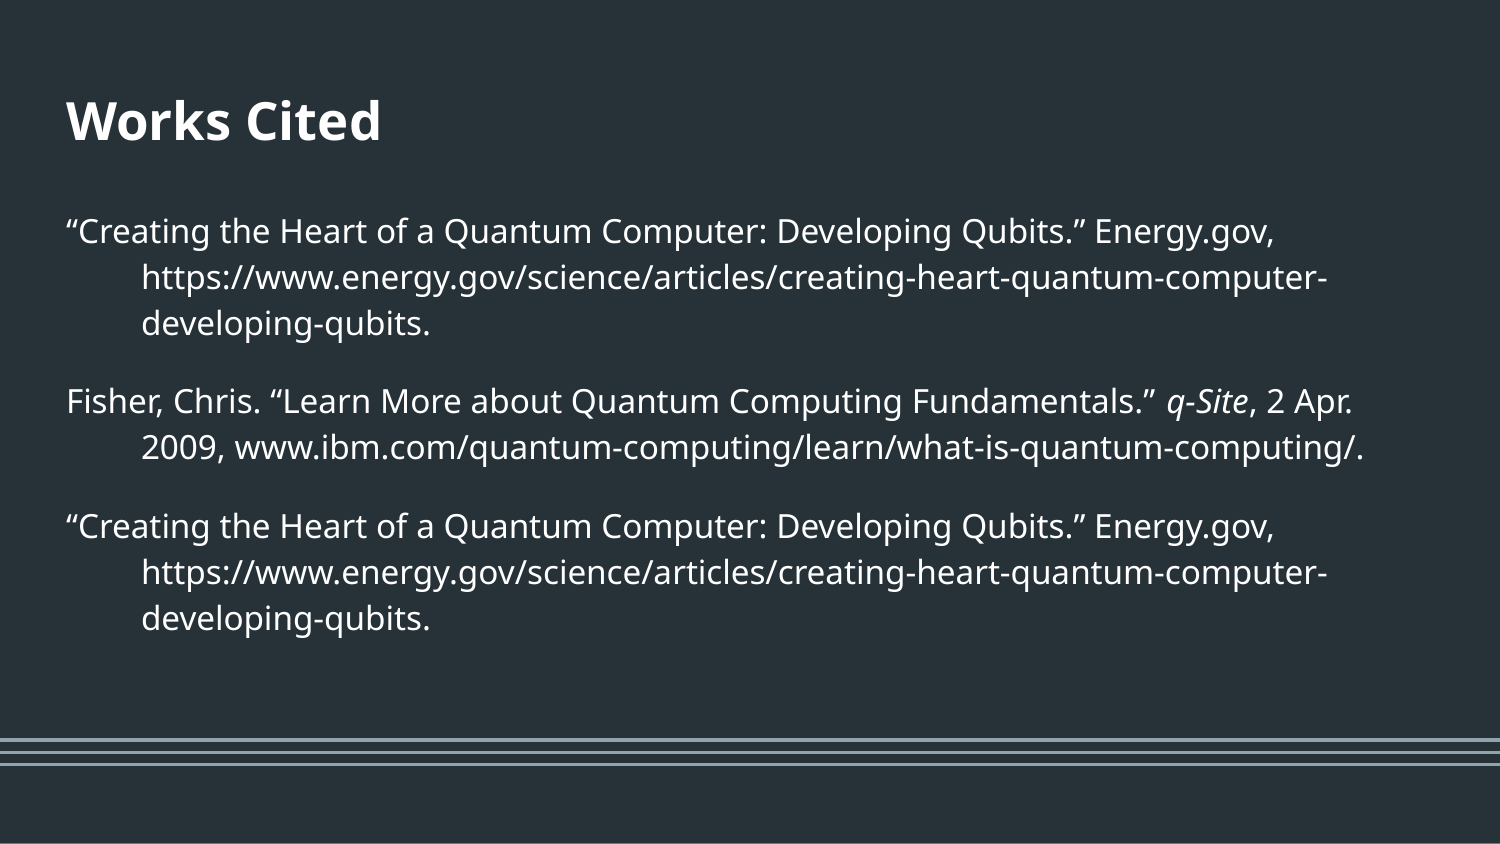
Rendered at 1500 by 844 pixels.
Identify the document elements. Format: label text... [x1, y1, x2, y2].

title Works Cited [51, 72, 1449, 167]
list “Creating the Heart of a Quantum Computer: Developing Qubits.” Energy.gov, https://www.energy.gov/science/articles/creating-heart-quantum-computer-developing-qubits. Fisher, Chris. “Learn More about Quantum Computing Fundamentals.” q-Site, 2 Apr. 2009, www.ibm.com/quantum-computing/learn/what-is-quantum-computing/. “Creating the Heart of a Quantum Computer: Developing Qubits.” Energy.gov, https://www.energy.gov/science/articles/creating-heart-quantum-computer-developing-qubits. [51, 189, 1449, 718]
